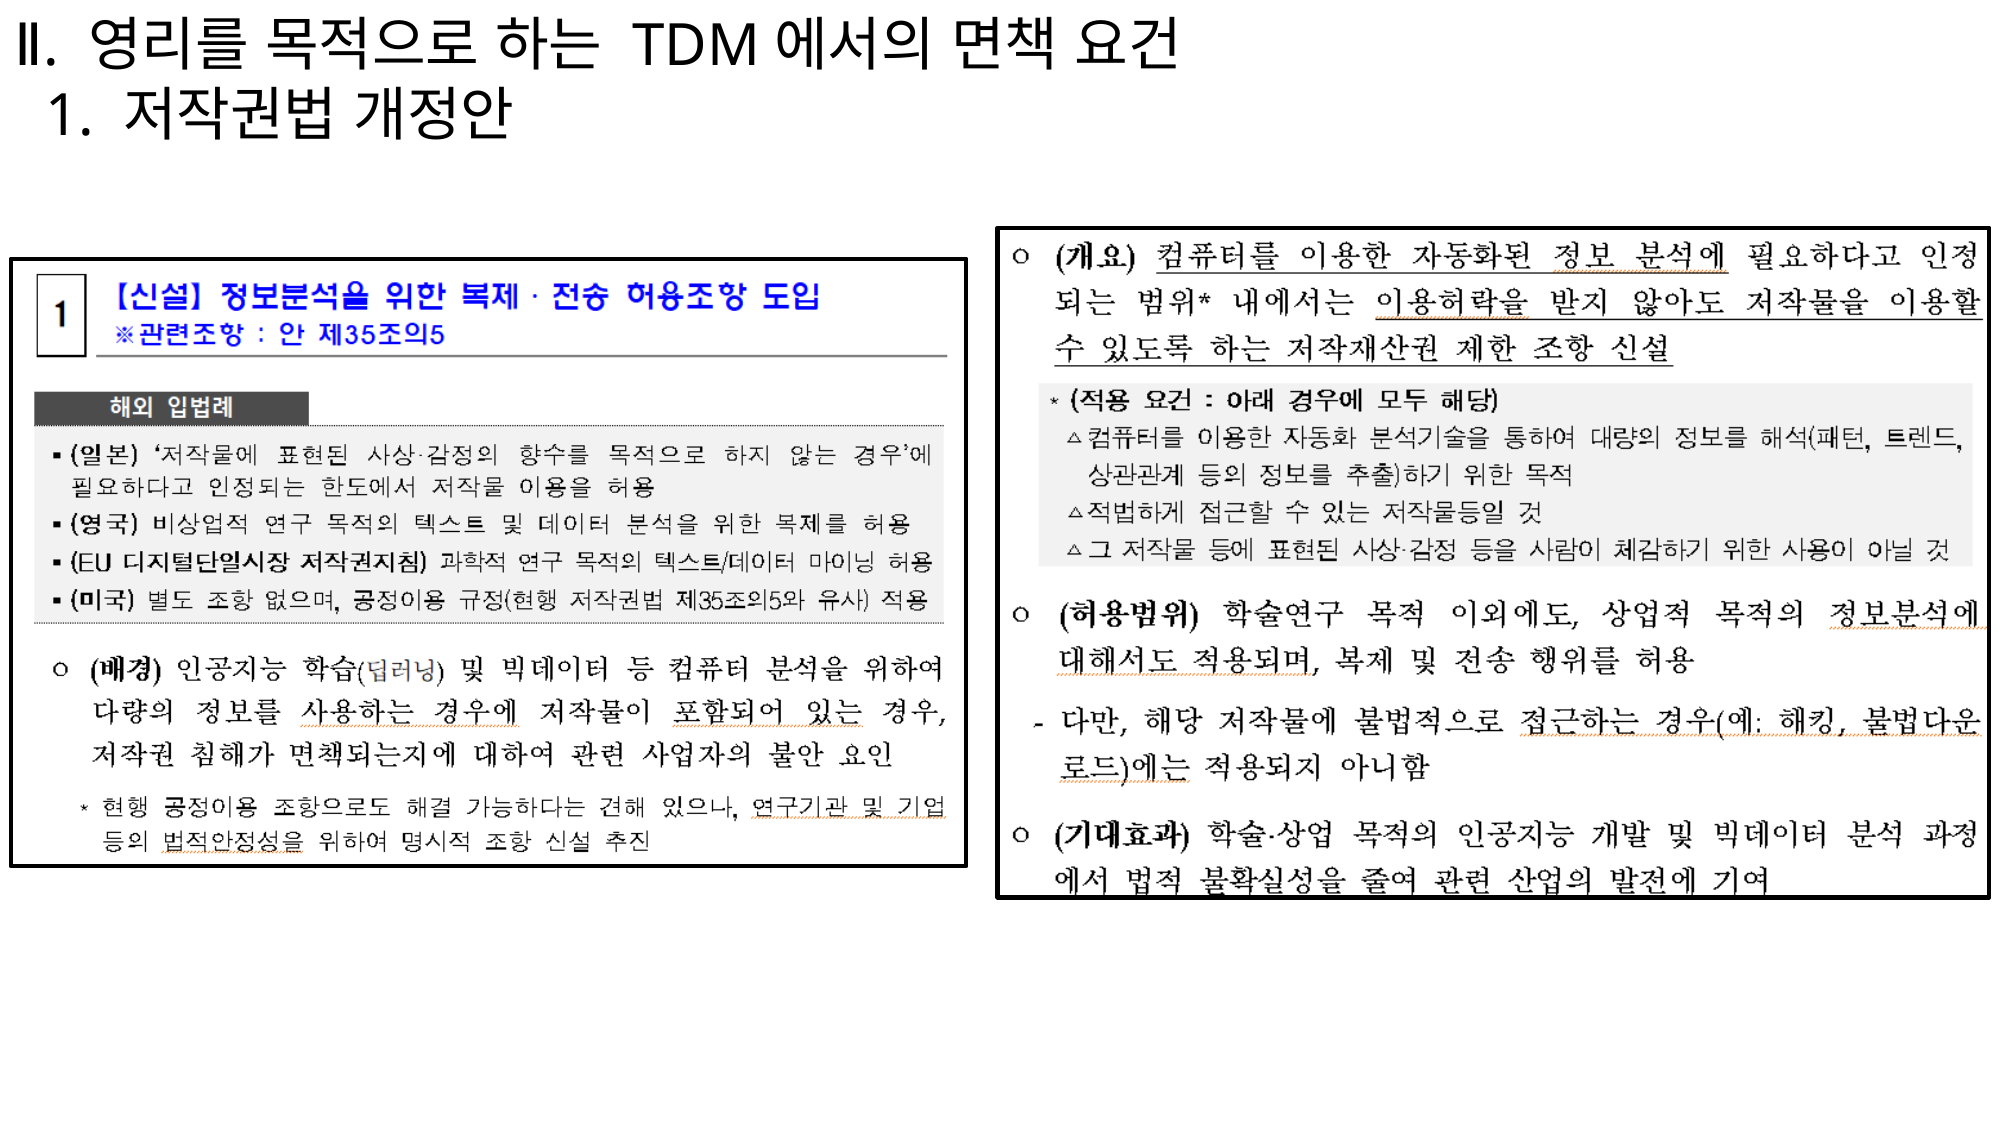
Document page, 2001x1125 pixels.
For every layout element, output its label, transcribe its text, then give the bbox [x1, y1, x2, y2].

text_box Ⅱ. 영리를 목적으로 하는 TDM에서의 면책 요건 1. 저작권법 개정안 [0, 0, 2000, 155]
picture [13, 261, 964, 864]
picture [999, 230, 1987, 895]
